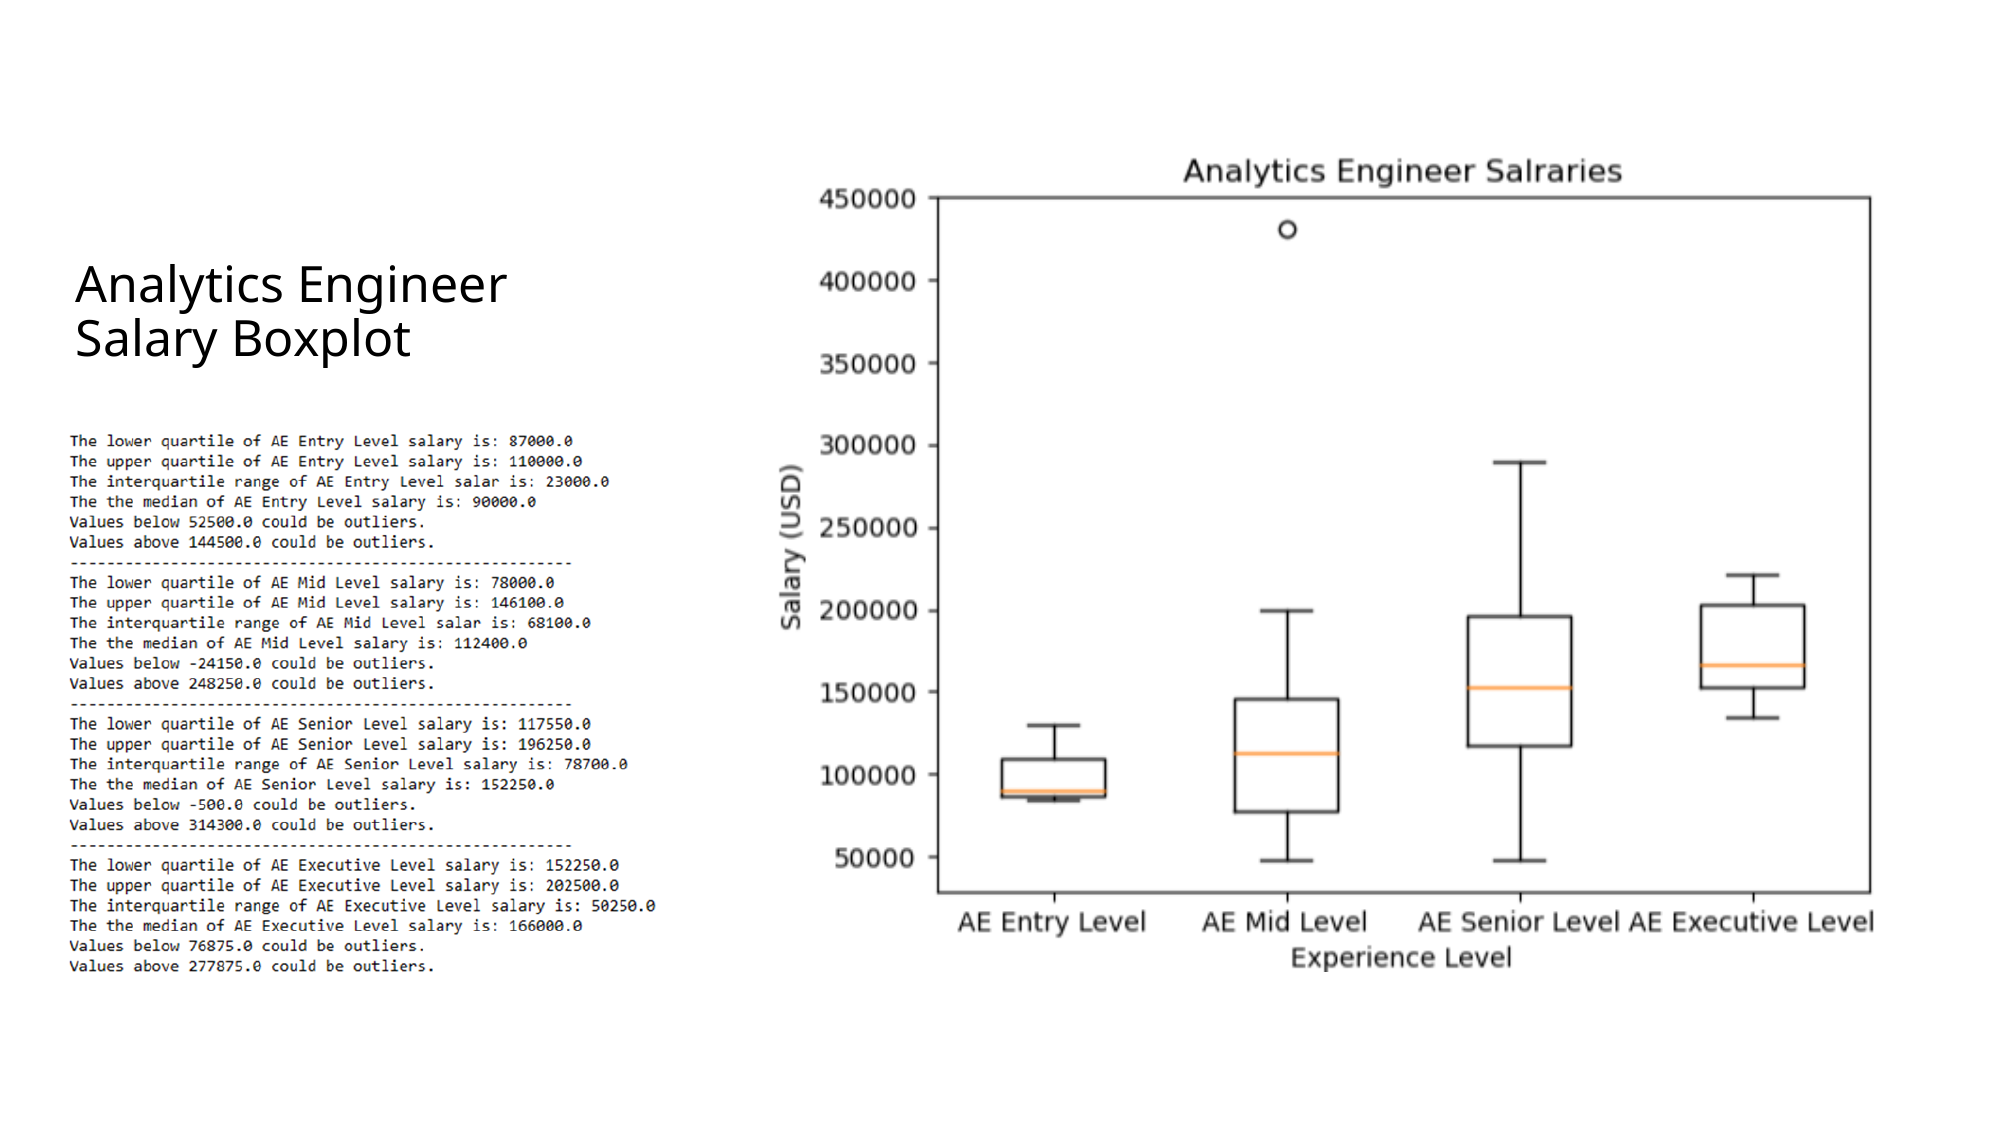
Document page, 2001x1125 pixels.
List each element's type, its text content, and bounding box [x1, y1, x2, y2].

picture [744, 138, 1926, 972]
title Analytics Engineer Salary Boxplot [60, 190, 625, 375]
picture [60, 427, 658, 984]
